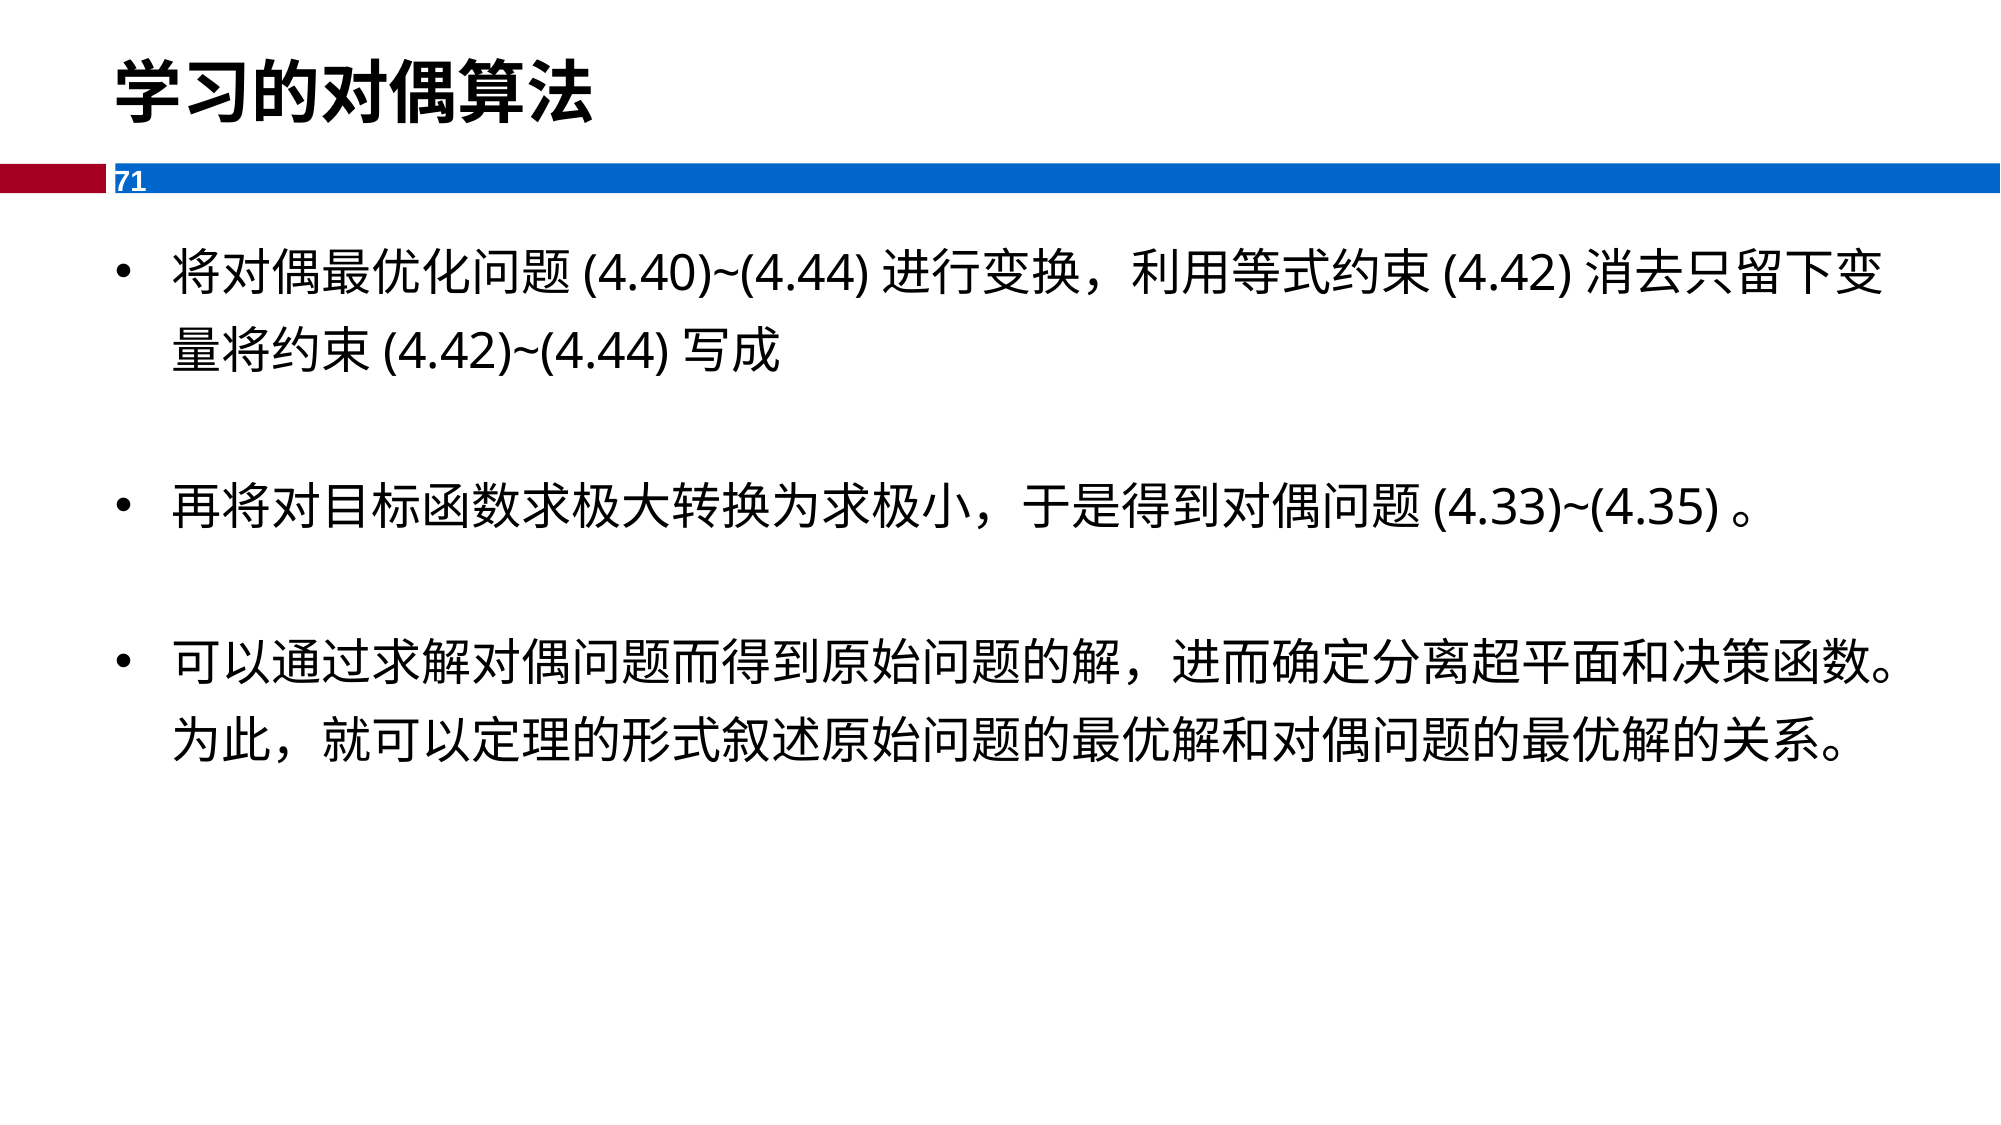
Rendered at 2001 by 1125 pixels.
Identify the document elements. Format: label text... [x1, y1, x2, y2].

text_box 学习的对偶算法 [98, 0, 1824, 209]
